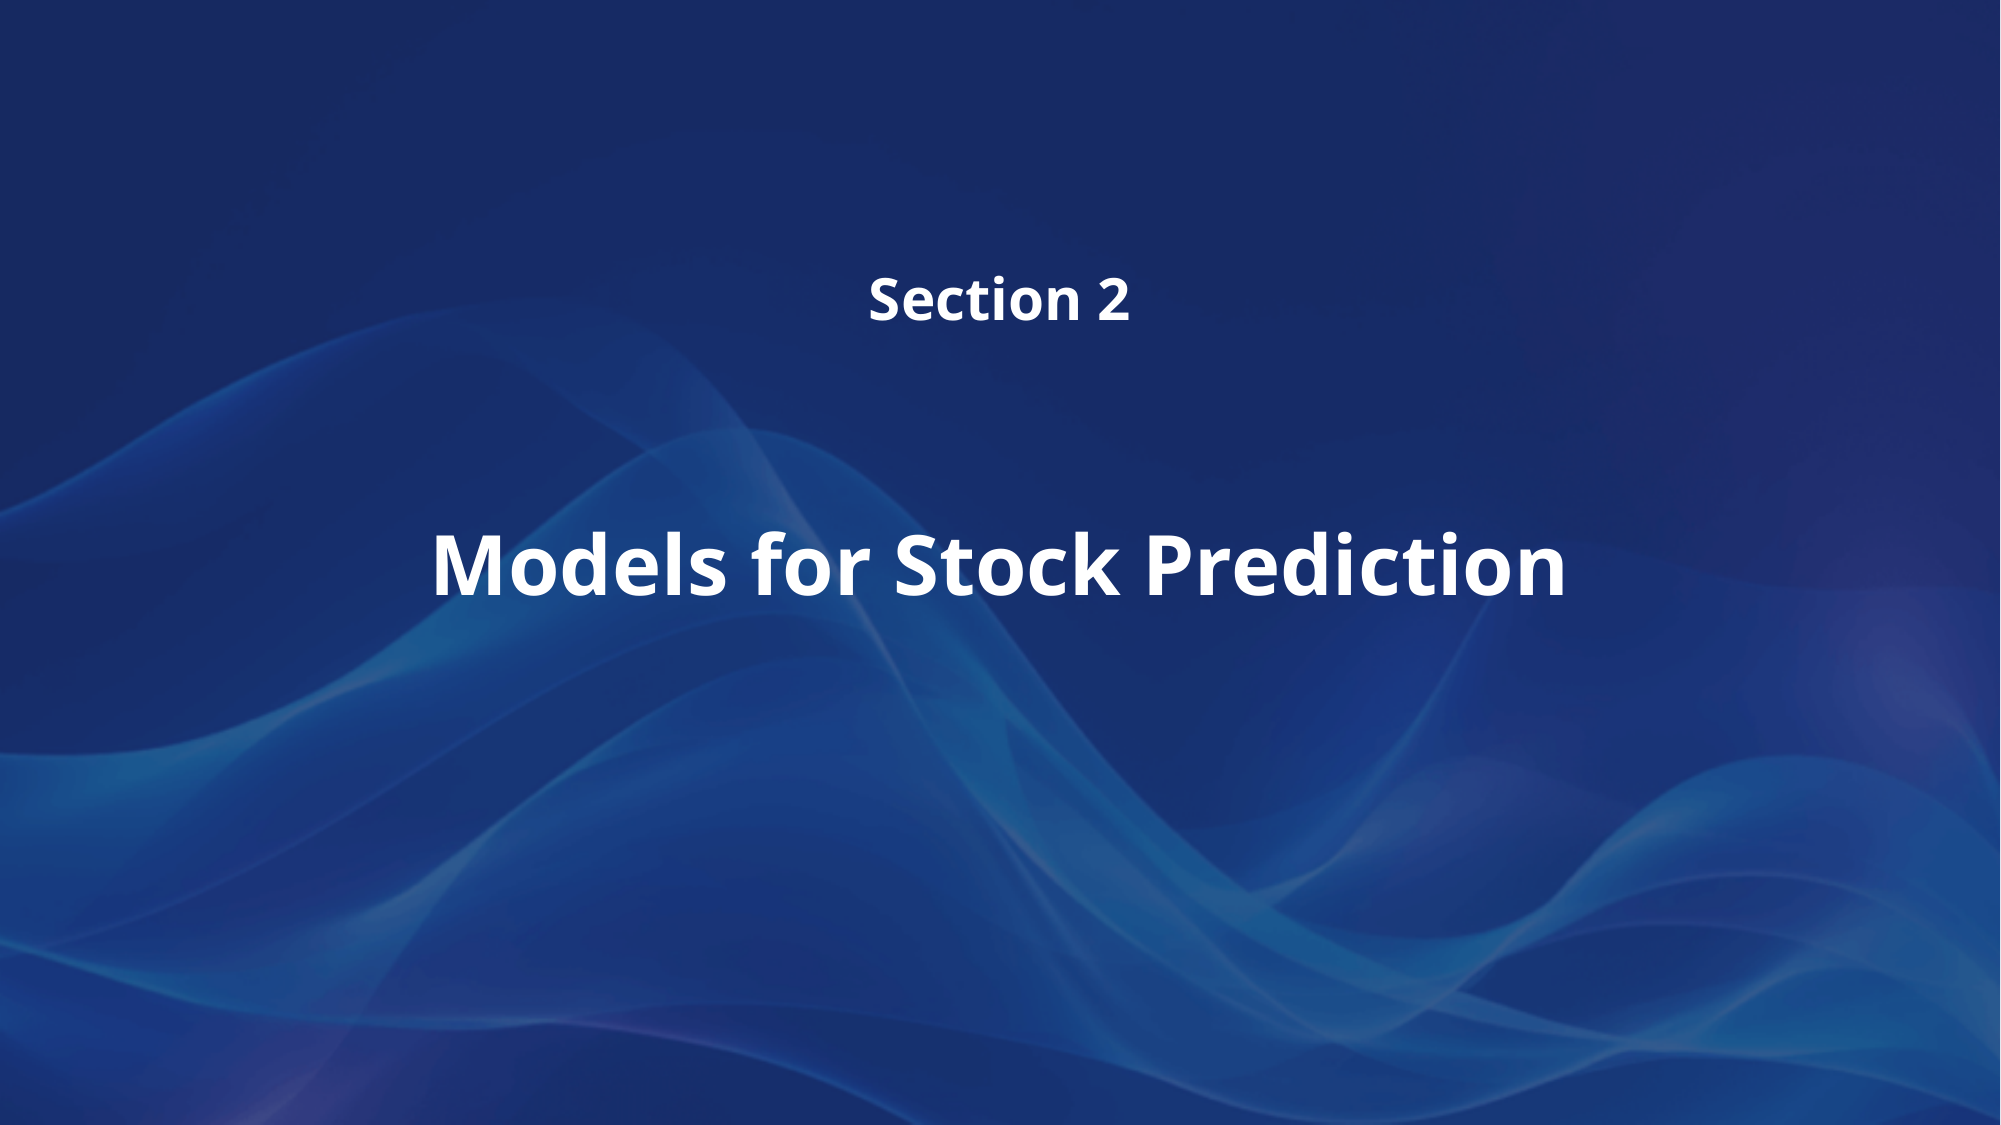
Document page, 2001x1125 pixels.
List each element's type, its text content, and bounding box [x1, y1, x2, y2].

text_box Models for Stock Prediction [415, 504, 1585, 620]
picture [0, 0, 2001, 1125]
text_box Section 2 [854, 254, 1146, 340]
